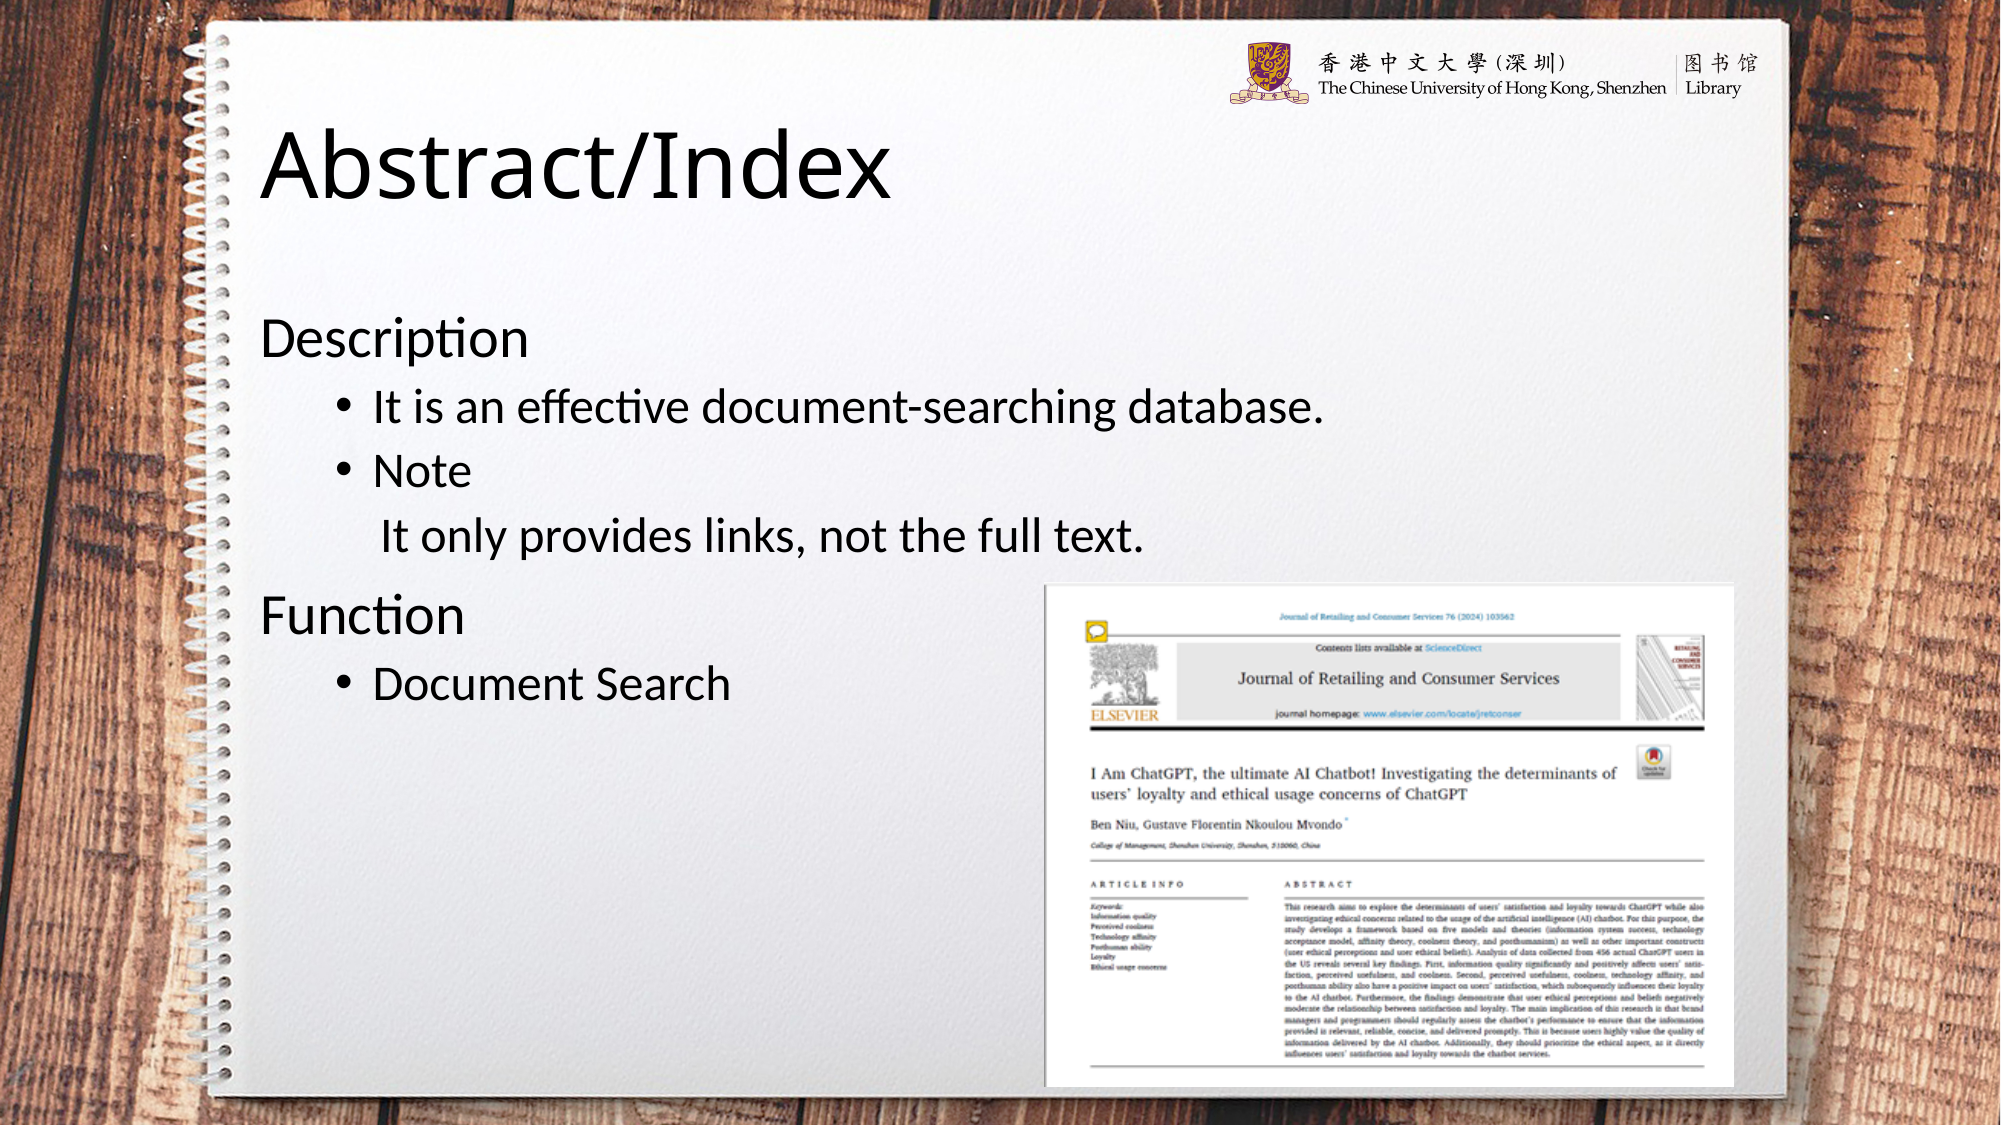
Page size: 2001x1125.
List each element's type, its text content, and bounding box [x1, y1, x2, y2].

list Description It is an effective document-searching database. Note It only provides links, not the full text. Function Document Search [244, 299, 1774, 1014]
picture [0, 0, 2001, 1125]
title Abstract/Index [244, 59, 1774, 278]
